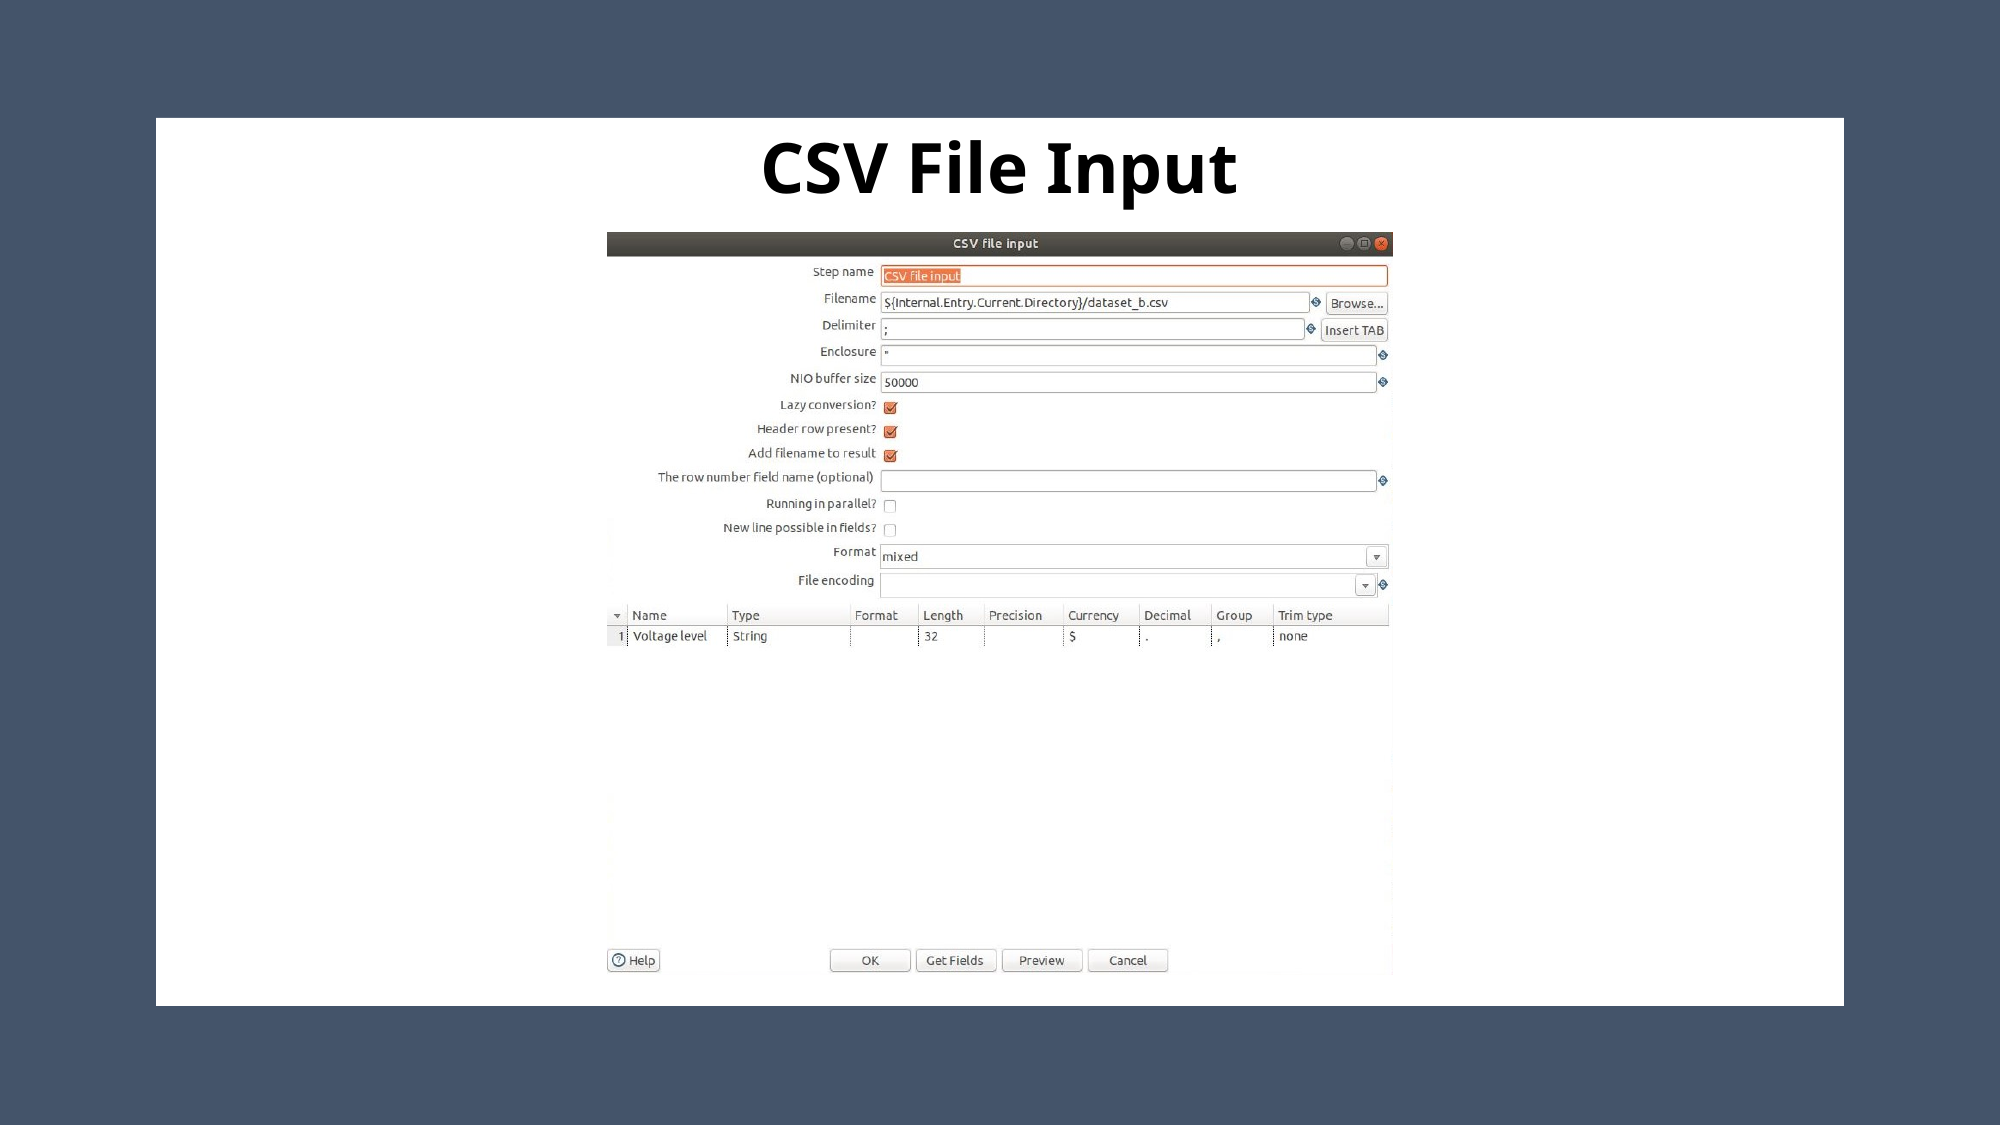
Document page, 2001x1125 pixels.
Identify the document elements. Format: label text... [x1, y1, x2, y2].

title CSV File Input [156, 113, 1844, 233]
picture [607, 232, 1393, 975]
